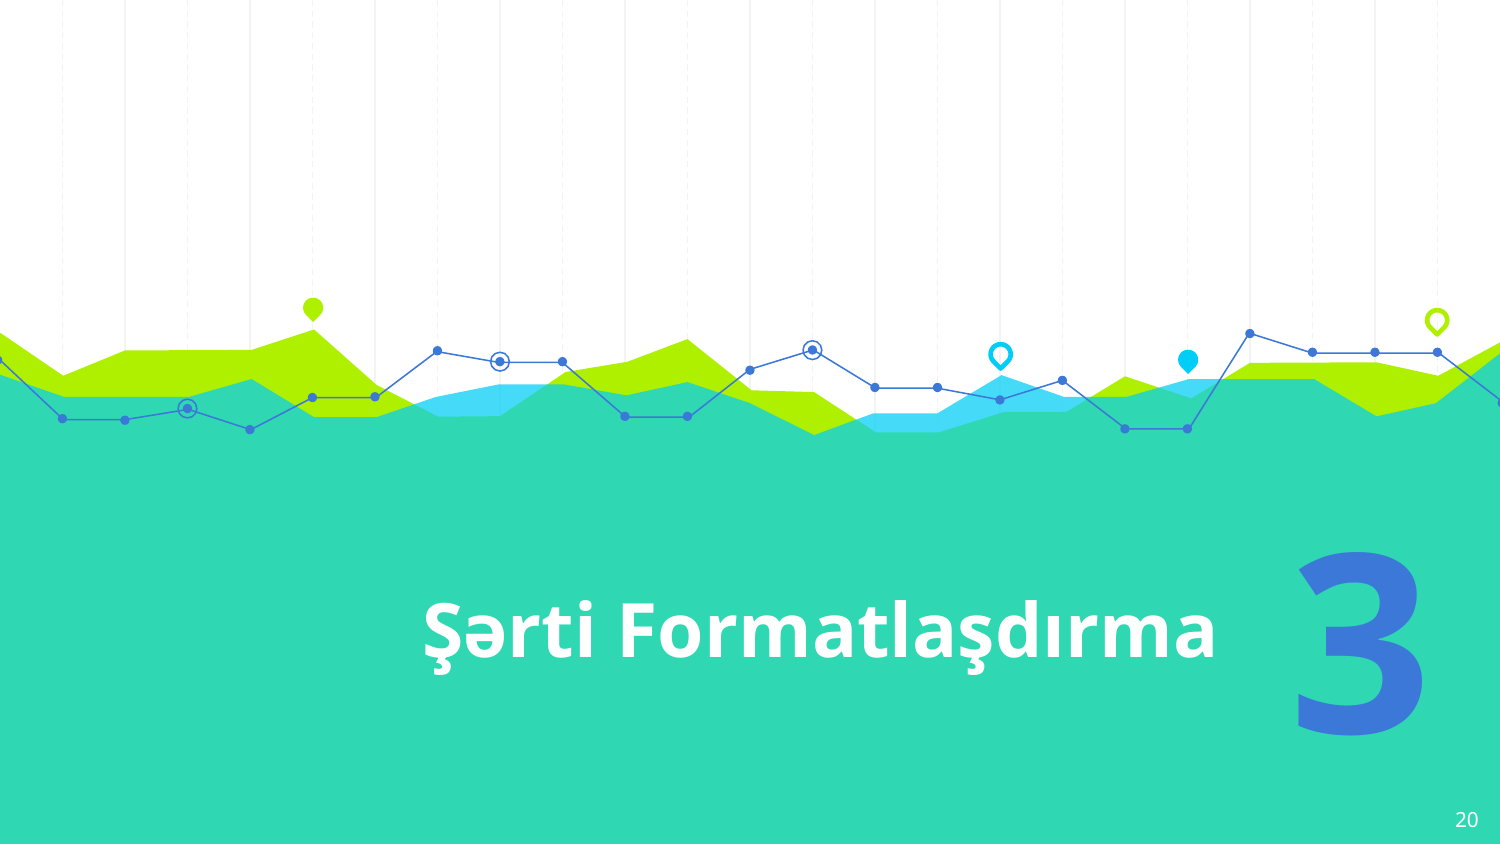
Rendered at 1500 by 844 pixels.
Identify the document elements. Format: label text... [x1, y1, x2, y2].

title Şərti Formatlaşdırma [378, 497, 1235, 688]
slide_number 20 [1403, 791, 1494, 844]
text_box 3 [1216, 600, 1500, 799]
